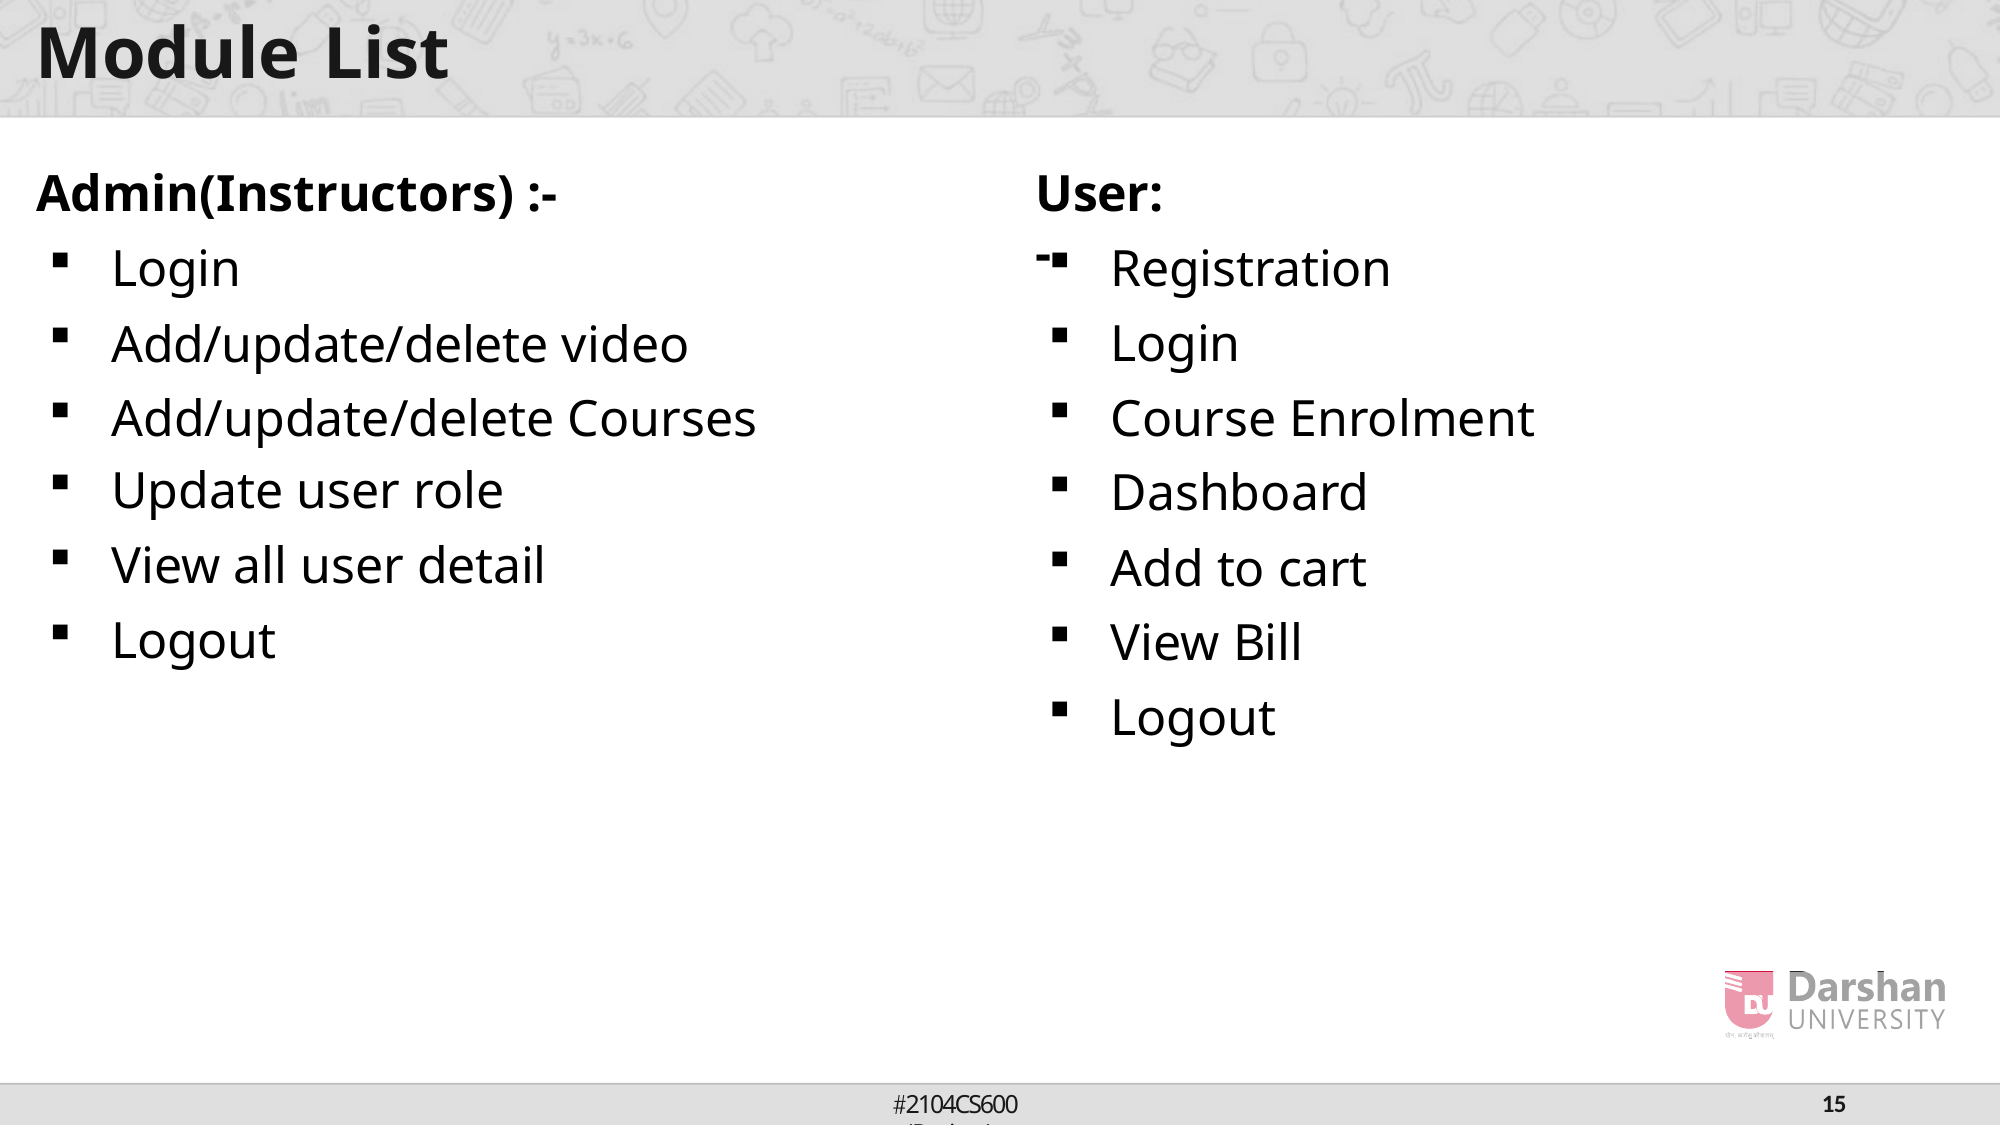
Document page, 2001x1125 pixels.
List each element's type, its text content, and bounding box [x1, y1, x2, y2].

footer 2104CS600 (Project) [903, 1087, 1110, 1125]
text_box 15 [1819, 1092, 1850, 1119]
picture [893, 1095, 903, 1114]
title Module List [33, 5, 915, 196]
text_box Login Add/update/delete video Add/update/delete Courses Update user role View all user detail Logout [46, 219, 988, 669]
text_box User:- [1033, 159, 1176, 282]
text_box Admin(Instructors) :- [34, 159, 600, 222]
text_box Registration Login Course Enrolment Dashboard Add to cart View Bill Logout [1046, 219, 1900, 746]
